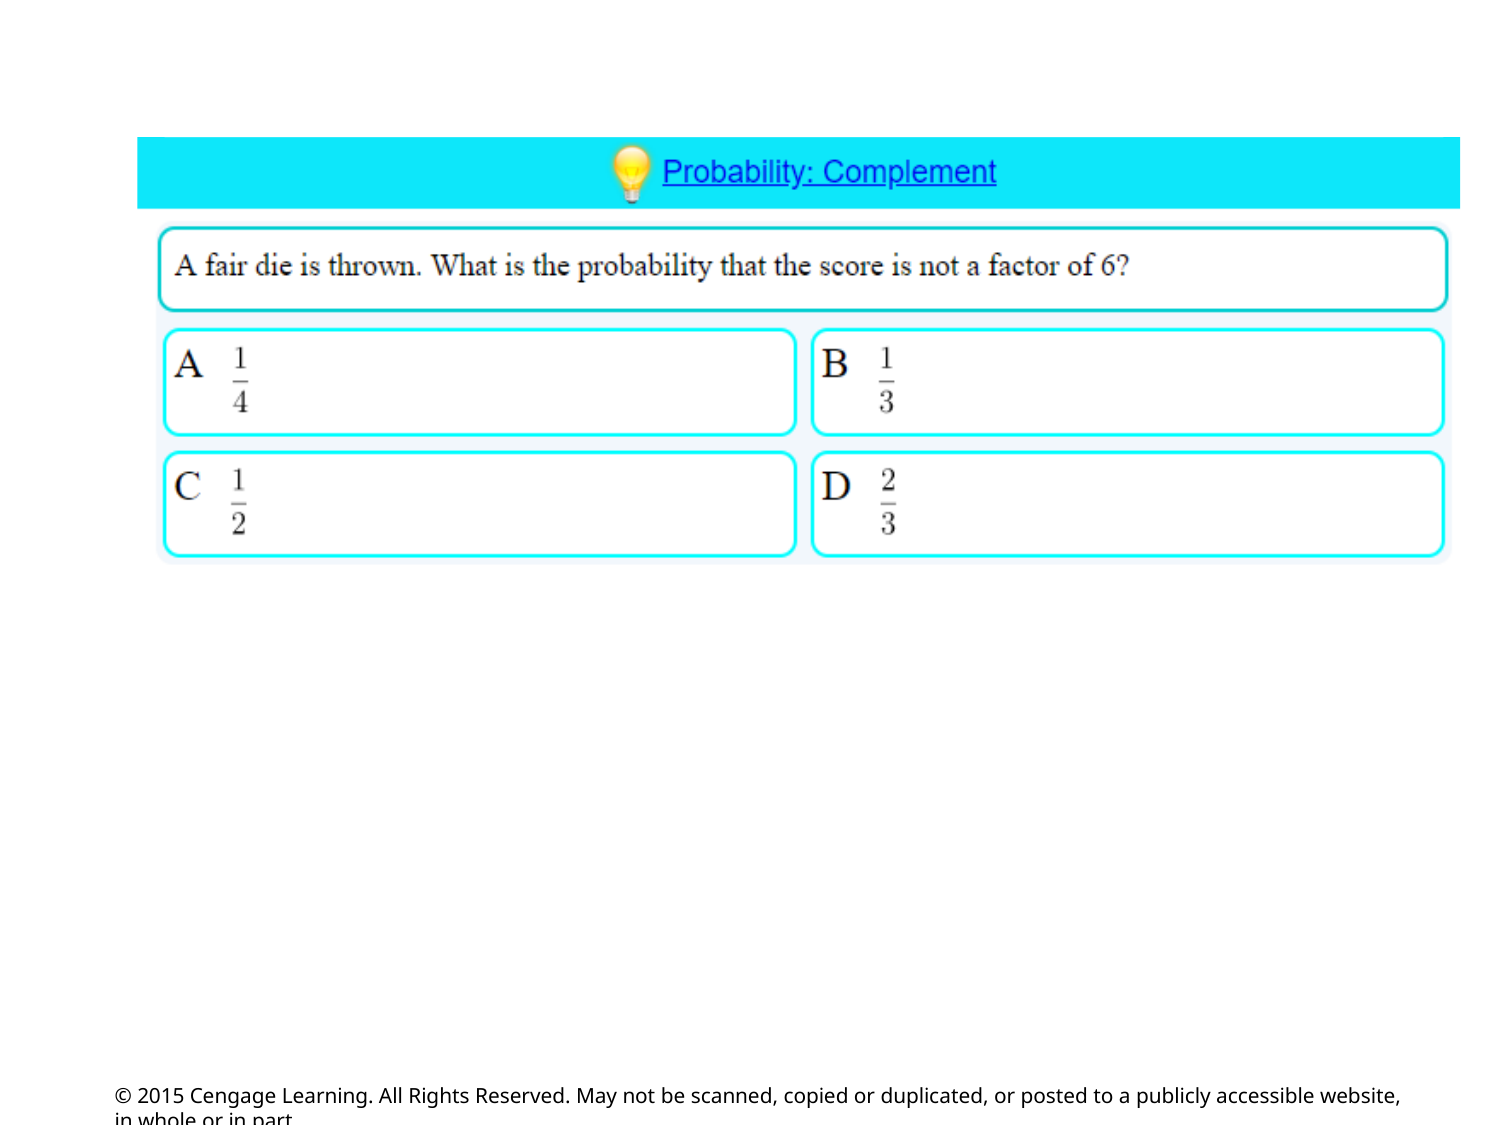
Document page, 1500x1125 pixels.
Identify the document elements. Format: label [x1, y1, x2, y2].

picture [137, 137, 1461, 601]
